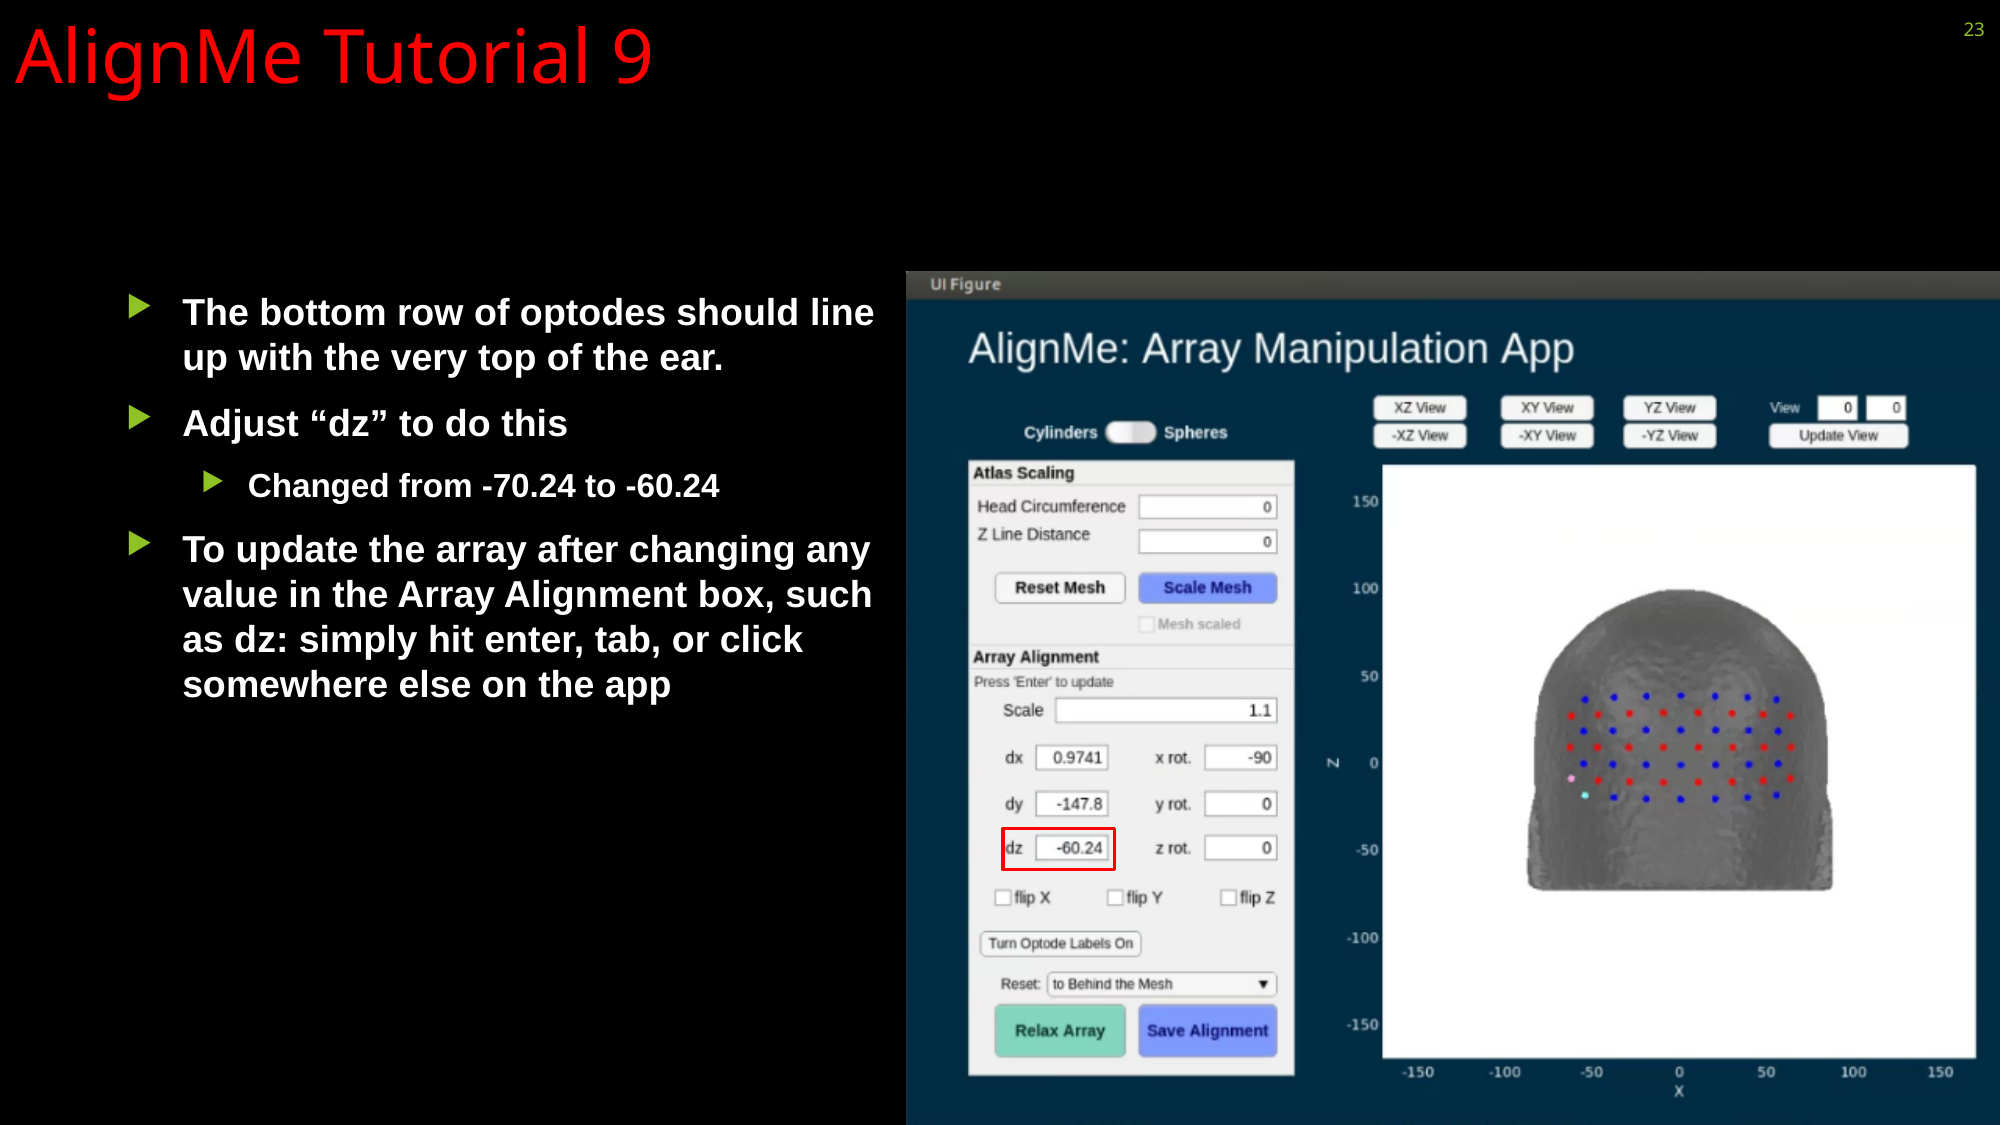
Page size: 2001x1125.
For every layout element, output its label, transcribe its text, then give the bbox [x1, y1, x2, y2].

slide_number 23 [1887, 0, 2000, 60]
title AlignMe Tutorial 9 [0, 0, 1872, 218]
picture [905, 270, 2000, 1125]
list The bottom row of optodes should line up with the very top of the ear. Adjust “dz” to do this Changed from -70.24 to -60.24 To update the array after changing any value in the Array Alignment box, such as dz: simply hit enter, tab, or click somewhere else on the app [111, 280, 900, 723]
